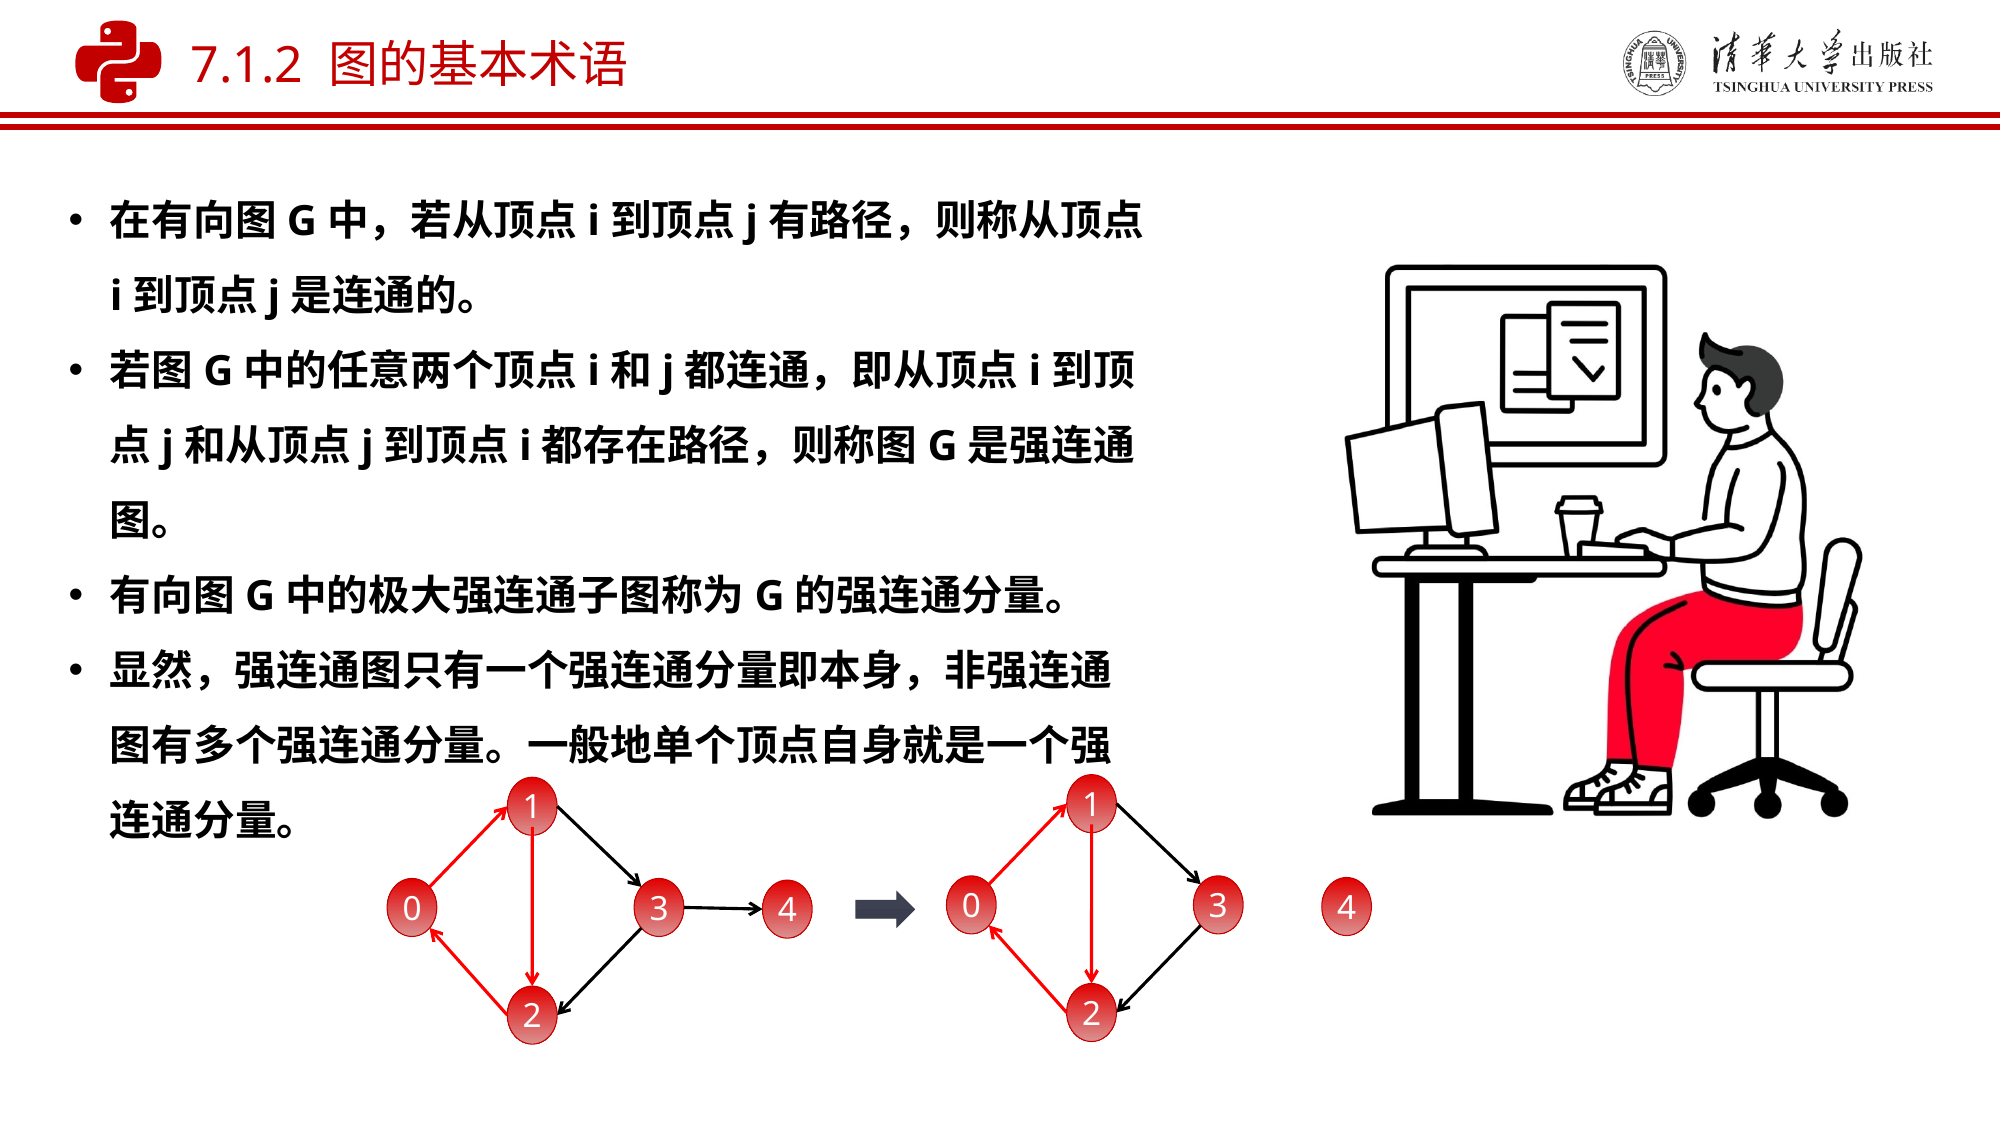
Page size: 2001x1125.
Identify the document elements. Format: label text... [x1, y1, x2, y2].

text_box 7.1.2 图的基本术语 [175, 24, 643, 100]
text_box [387, 774, 1372, 1045]
text_box 在有向图G中，若从顶点i到顶点j有路径，则称从顶点i到顶点j是连通的。 若图G中的任意两个顶点i和j都连通，即从顶点i到顶点j和从顶点j到顶点i都存在路径，则称图G是强连通图。 有向图G中的极大强连通子图称为G的强连通分量。 显然，强连通图只有一个强连通分量即本身，非强连通图有多个强连通分量。一般地单个顶点自身就是一个强连通分量。 [44, 150, 1162, 863]
picture [1327, 198, 1944, 859]
